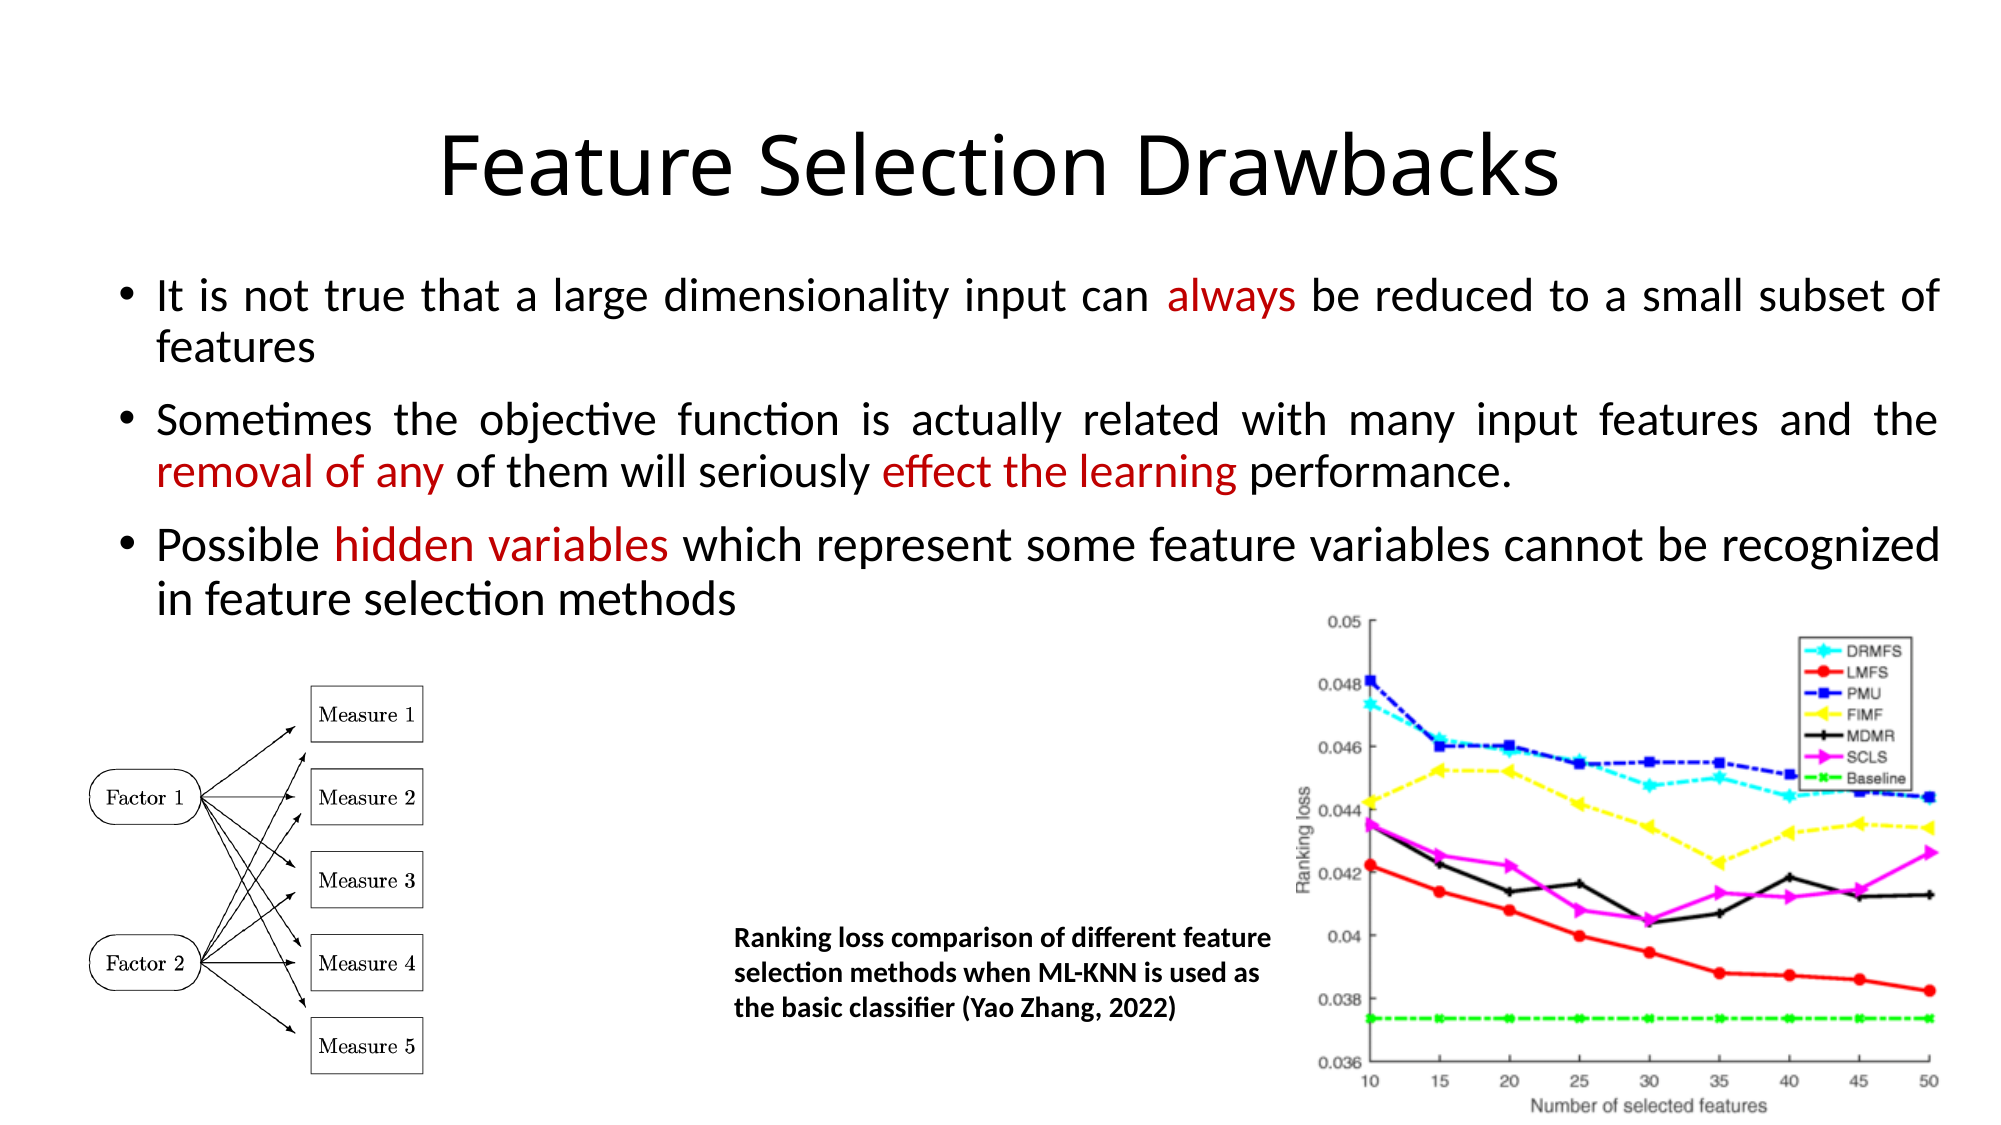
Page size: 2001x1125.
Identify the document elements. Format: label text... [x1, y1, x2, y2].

picture [1295, 593, 1970, 1125]
list It is not true that a large dimensionality input can always be reduced to a small subset of features Sometimes the objective function is actually related with many input features and the removal of any of them will seriously effect the learning performance. Possible hidden variables which represent some feature variables cannot be recognized in feature selection methods [103, 262, 1957, 1094]
title Feature Selection Drawbacks [137, 59, 1863, 262]
picture [42, 678, 438, 1079]
text_box Ranking loss comparison of different feature selection methods when ML-KNN is used as the basic classifier (Yao Zhang, 2022) [719, 911, 1295, 1031]
